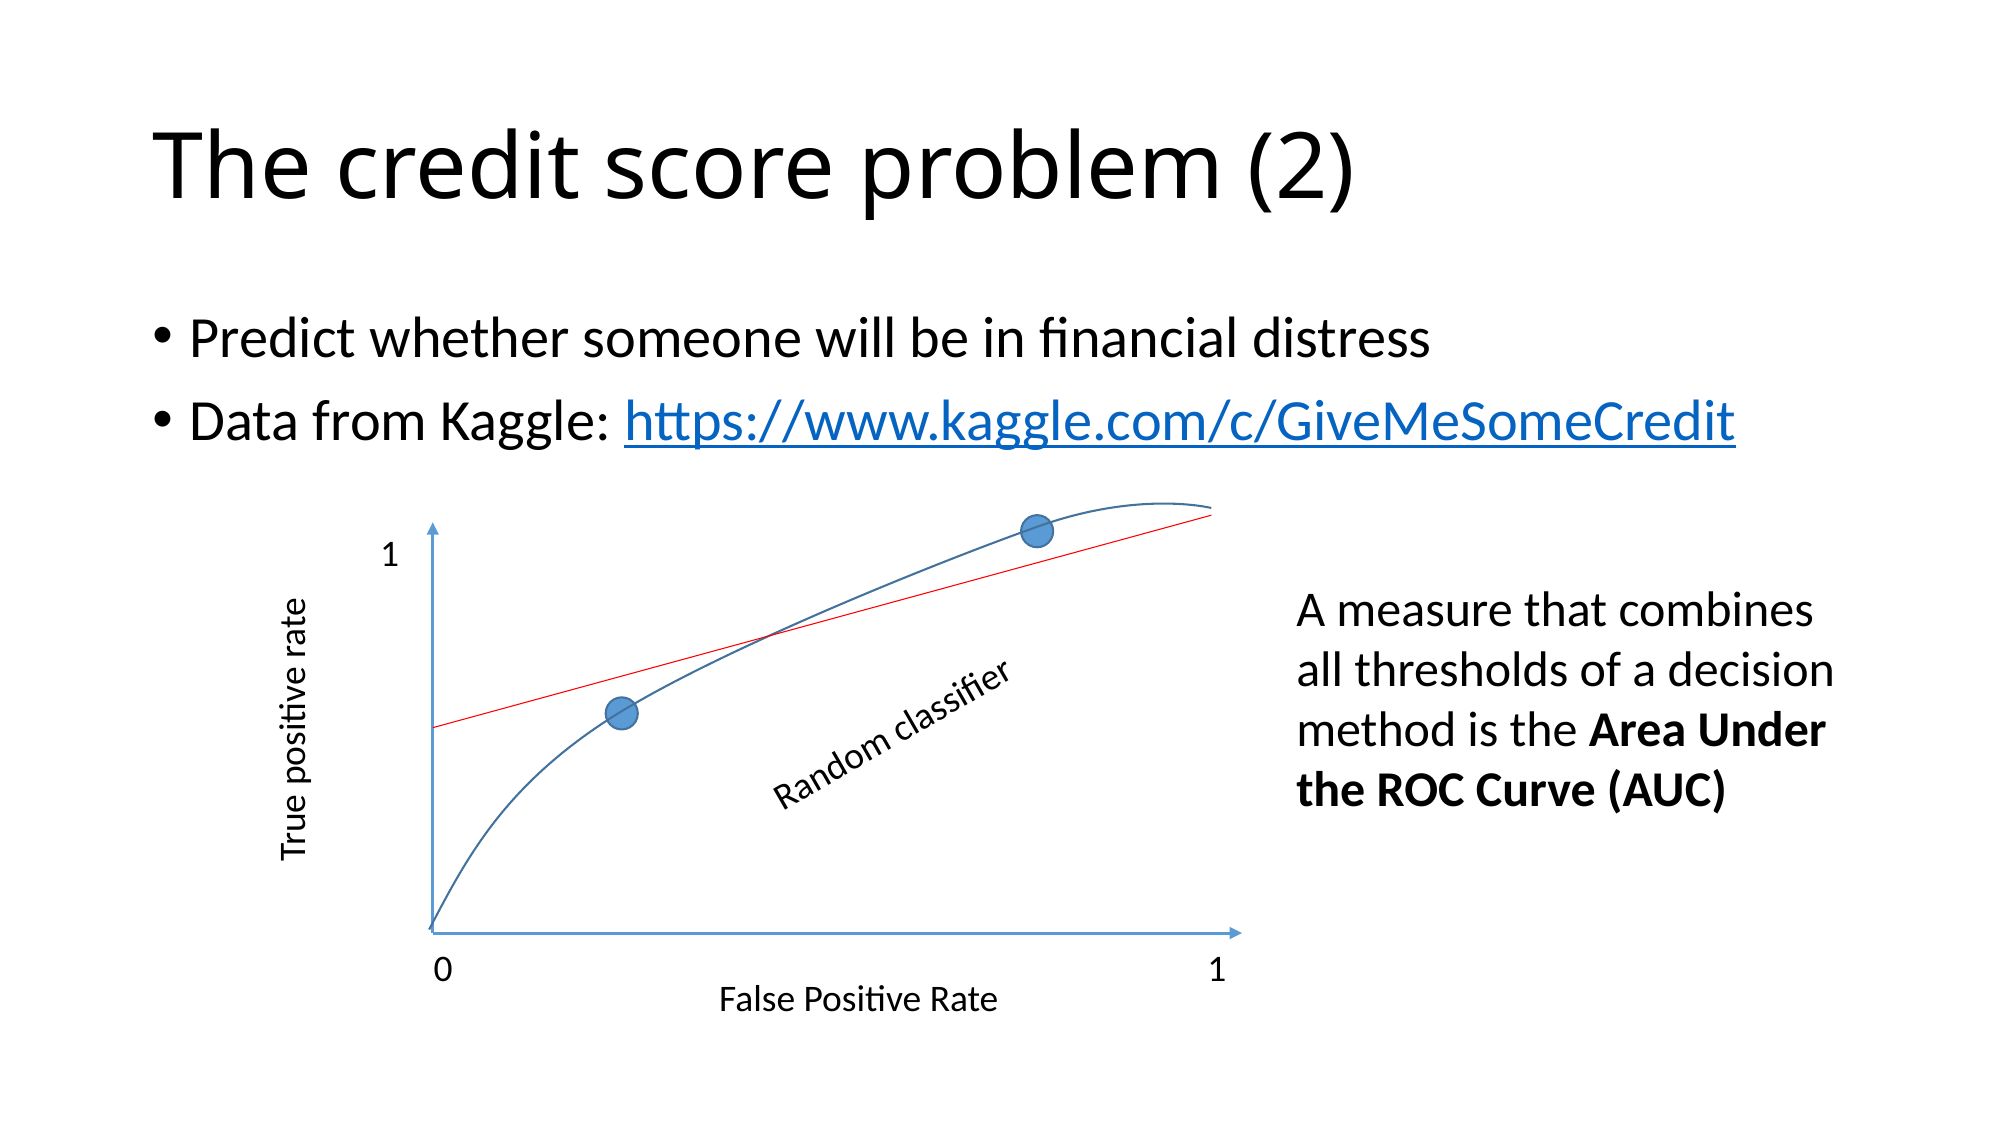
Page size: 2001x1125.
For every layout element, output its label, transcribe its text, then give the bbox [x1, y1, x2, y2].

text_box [429, 515, 1212, 930]
text_box True positive rate [260, 582, 320, 877]
title The credit score problem (2) [137, 59, 1863, 278]
text_box 1 [365, 521, 415, 582]
text_box 1 [1192, 936, 1291, 997]
text_box [1071, 502, 1212, 515]
text_box 0 [418, 936, 468, 997]
text_box A measure that combines all thresholds of a decision method is the Area Under the ROC Curve (AUC) [1281, 568, 1863, 824]
text_box False Positive Rate [704, 966, 1046, 1027]
list Predict whether someone will be in financial distress Data from Kaggle: https://www.kaggle.com/c/GiveMeSomeCredit [137, 299, 1863, 922]
